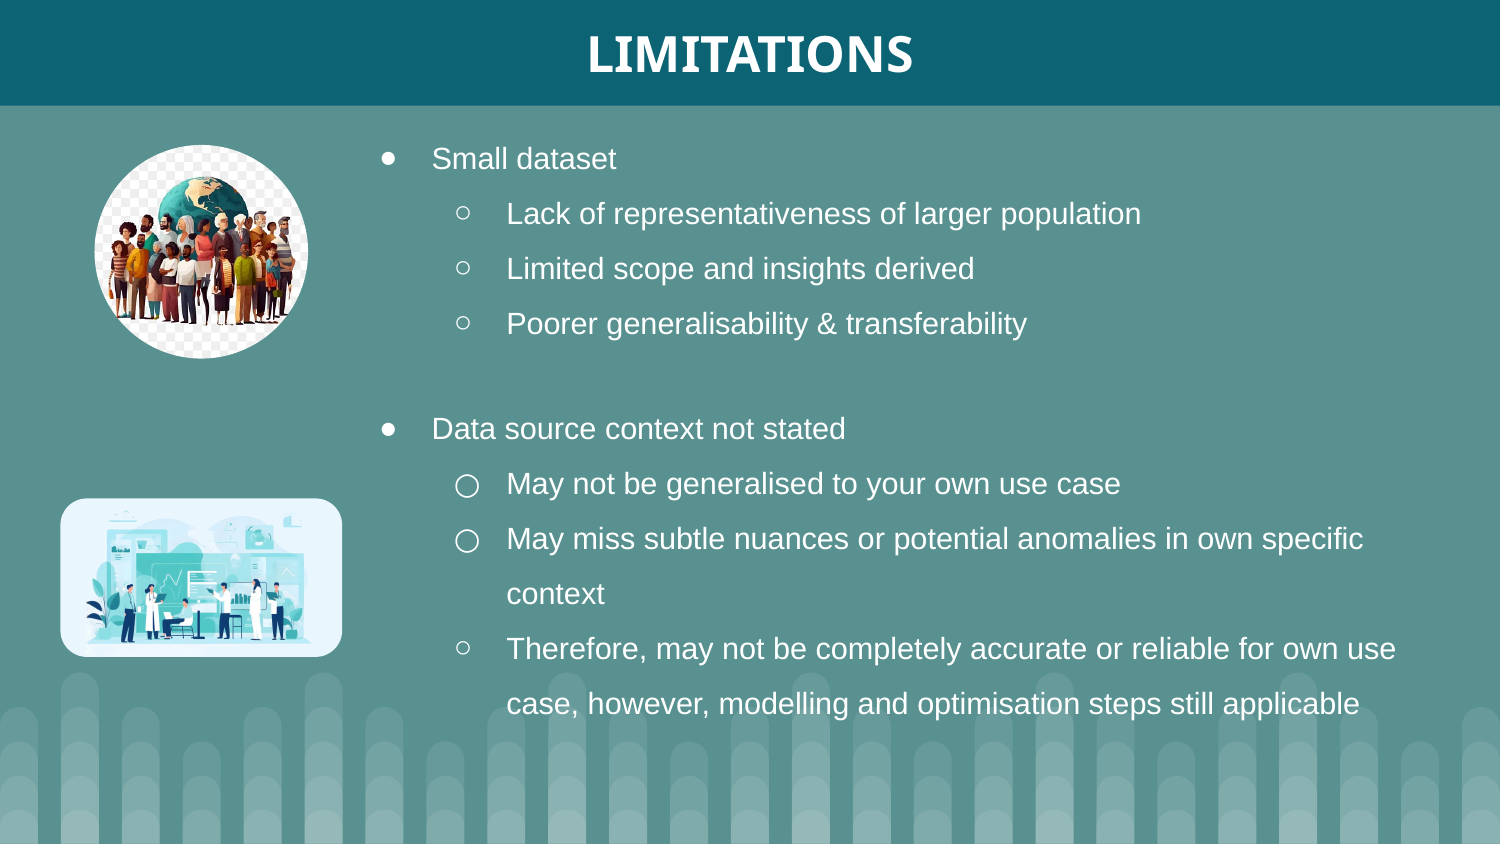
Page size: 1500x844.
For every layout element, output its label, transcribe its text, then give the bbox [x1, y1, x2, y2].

title LIMITATIONS [0, 0, 1500, 106]
picture [60, 498, 343, 658]
list Small dataset Lack of representativeness of larger population Limited scope and insights derived Poorer generalisability & transferability Data source context not stated May not be generalised to your own use case May miss subtle nuances or potential anomalies in own specific context Therefore, may not be completely accurate or reliable for own use case, however, modelling and optimisation steps still applicable [342, 105, 1439, 743]
picture [94, 144, 309, 359]
